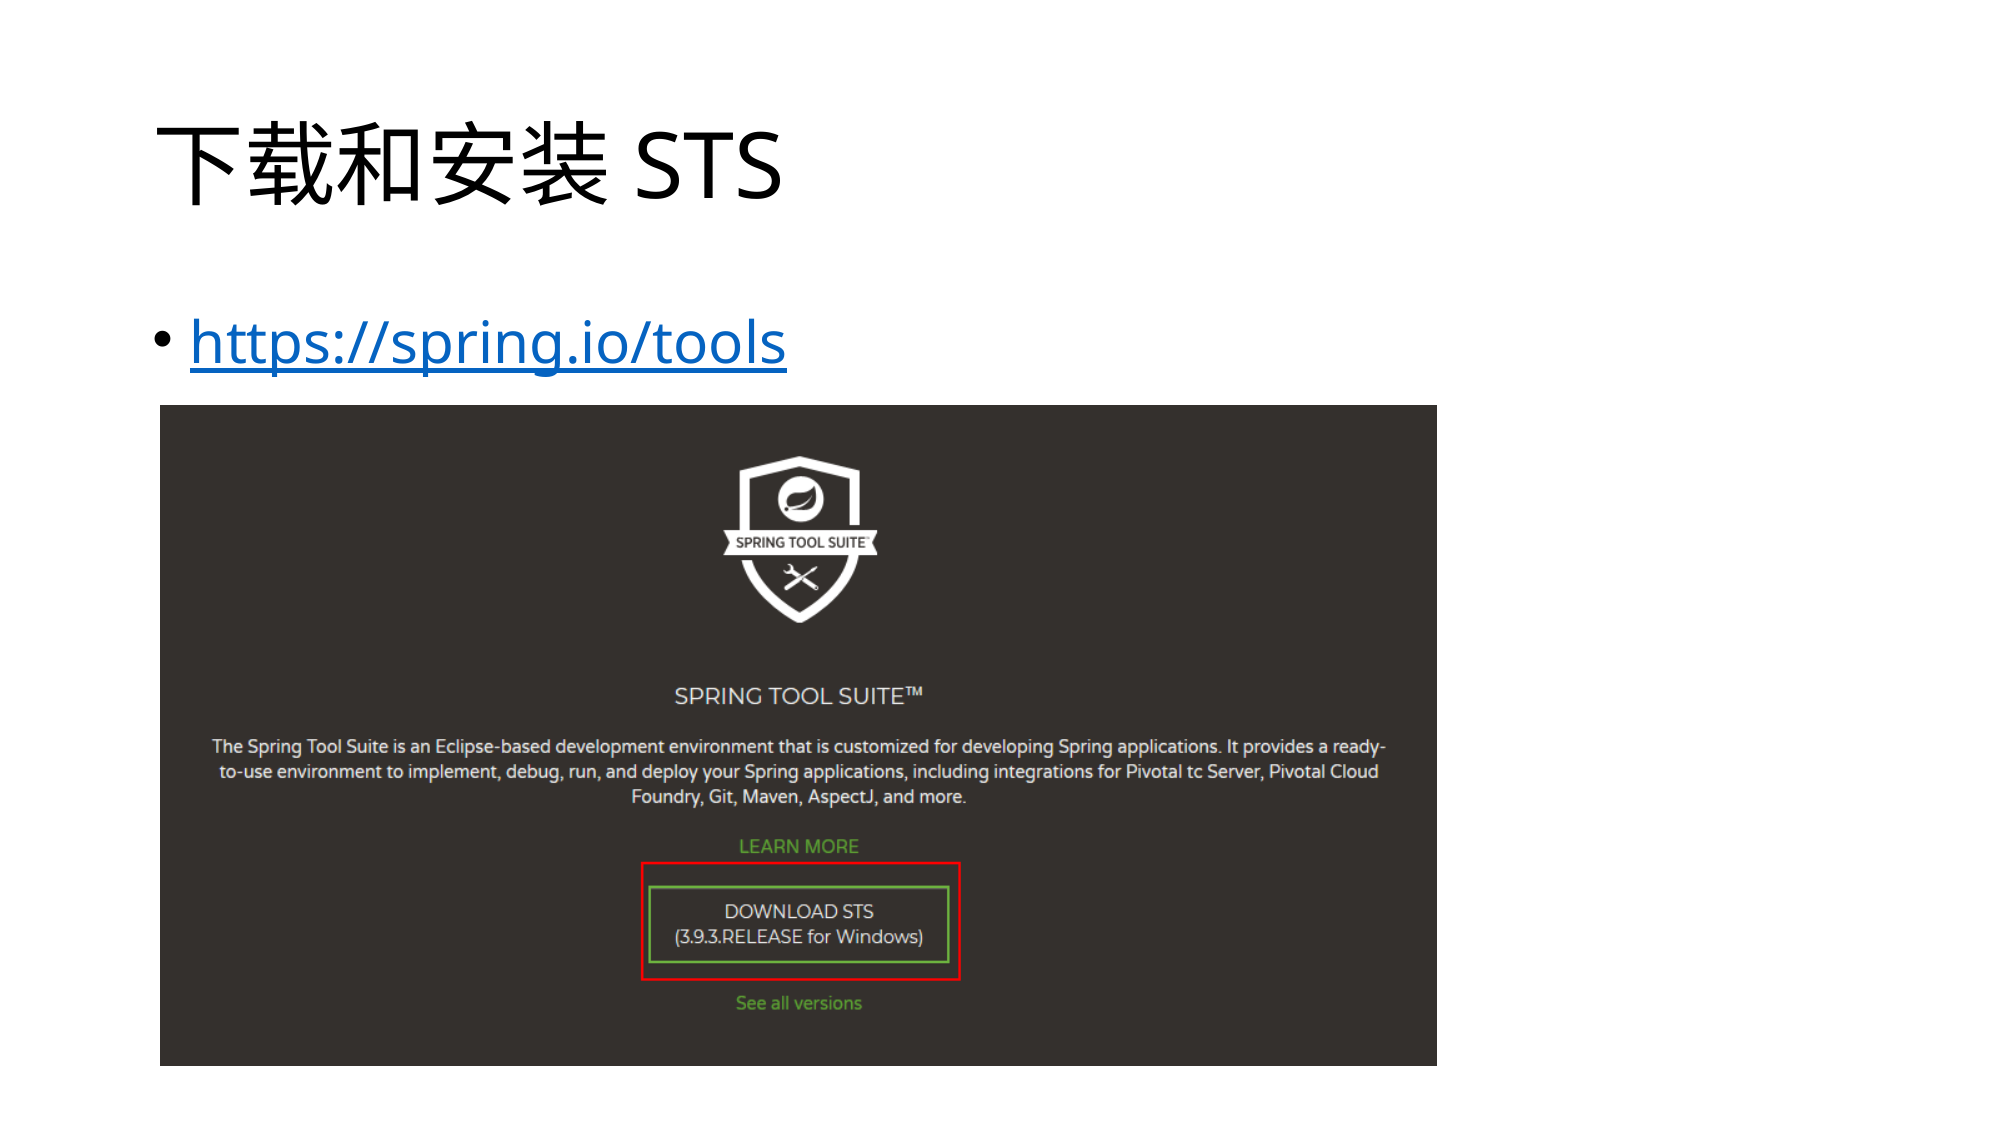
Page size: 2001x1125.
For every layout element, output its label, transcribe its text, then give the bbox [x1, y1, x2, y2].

title 下载和安装STS [137, 59, 1863, 278]
picture [160, 405, 1437, 1066]
list https://spring.io/tools [137, 299, 1863, 1014]
